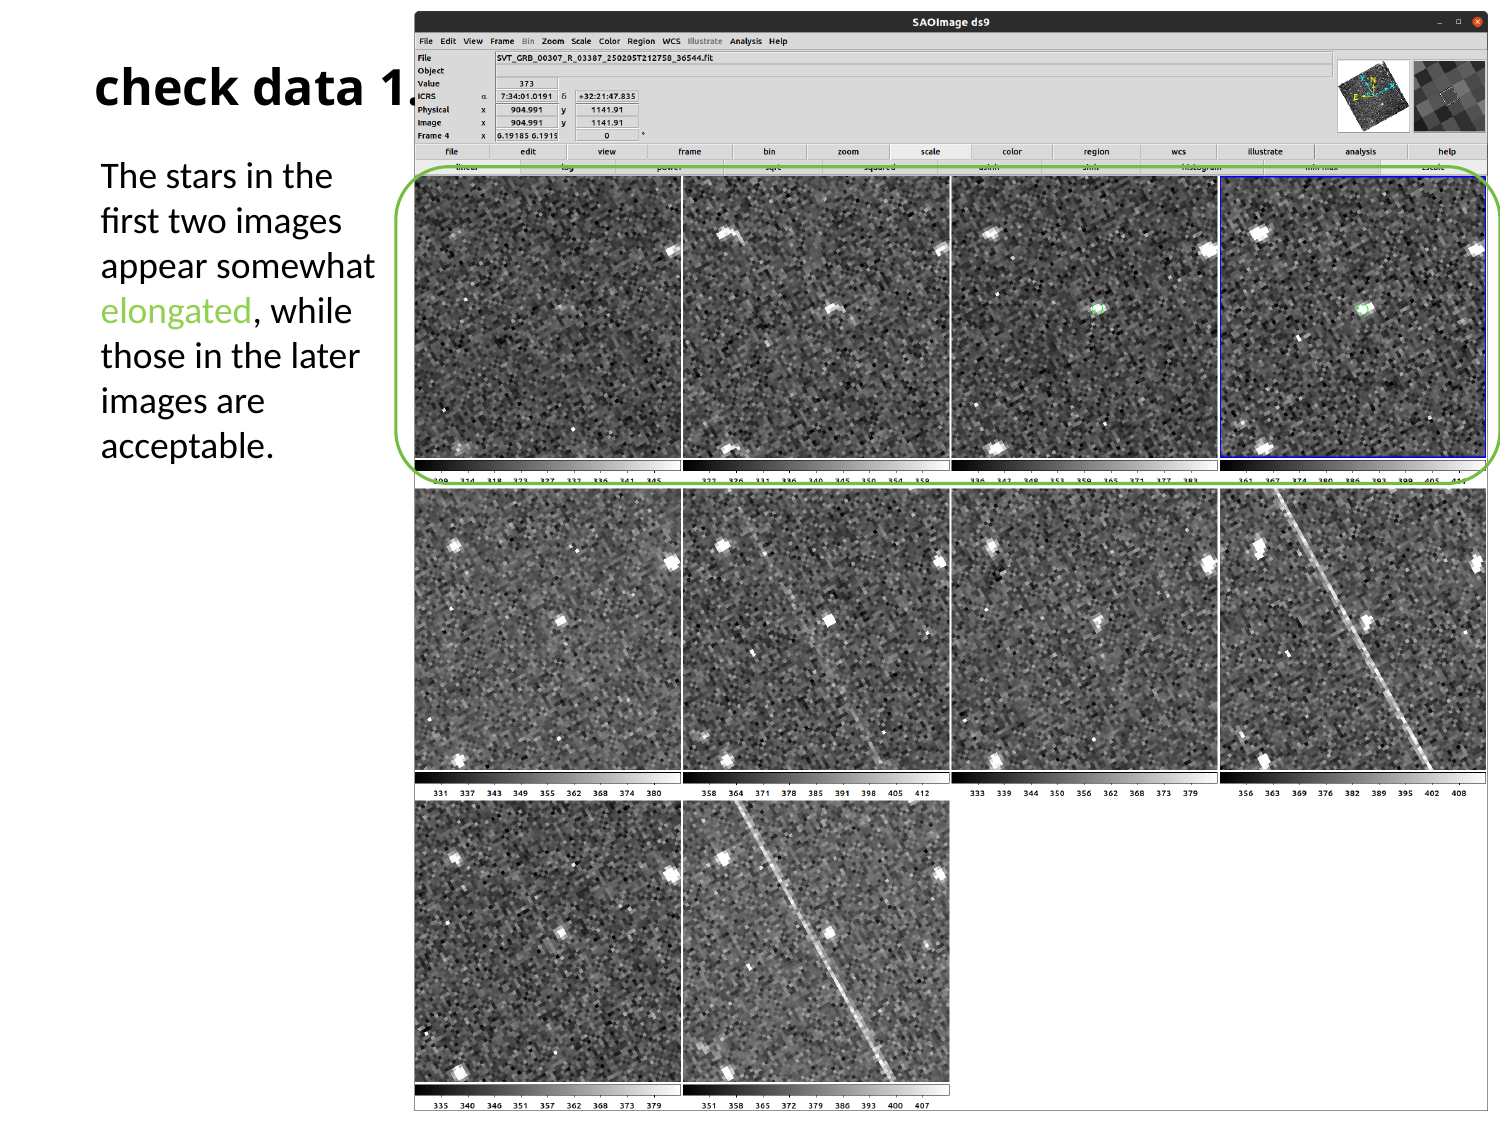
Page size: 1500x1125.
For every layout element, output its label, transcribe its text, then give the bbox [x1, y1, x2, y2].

text_box [1494, 195, 1500, 456]
text_box The stars in the first two images appear somewhat elongated, while those in the later images are acceptable. [85, 143, 396, 474]
title check data 1. [79, 42, 409, 129]
text_box [395, 184, 409, 466]
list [409, 6, 1494, 1117]
